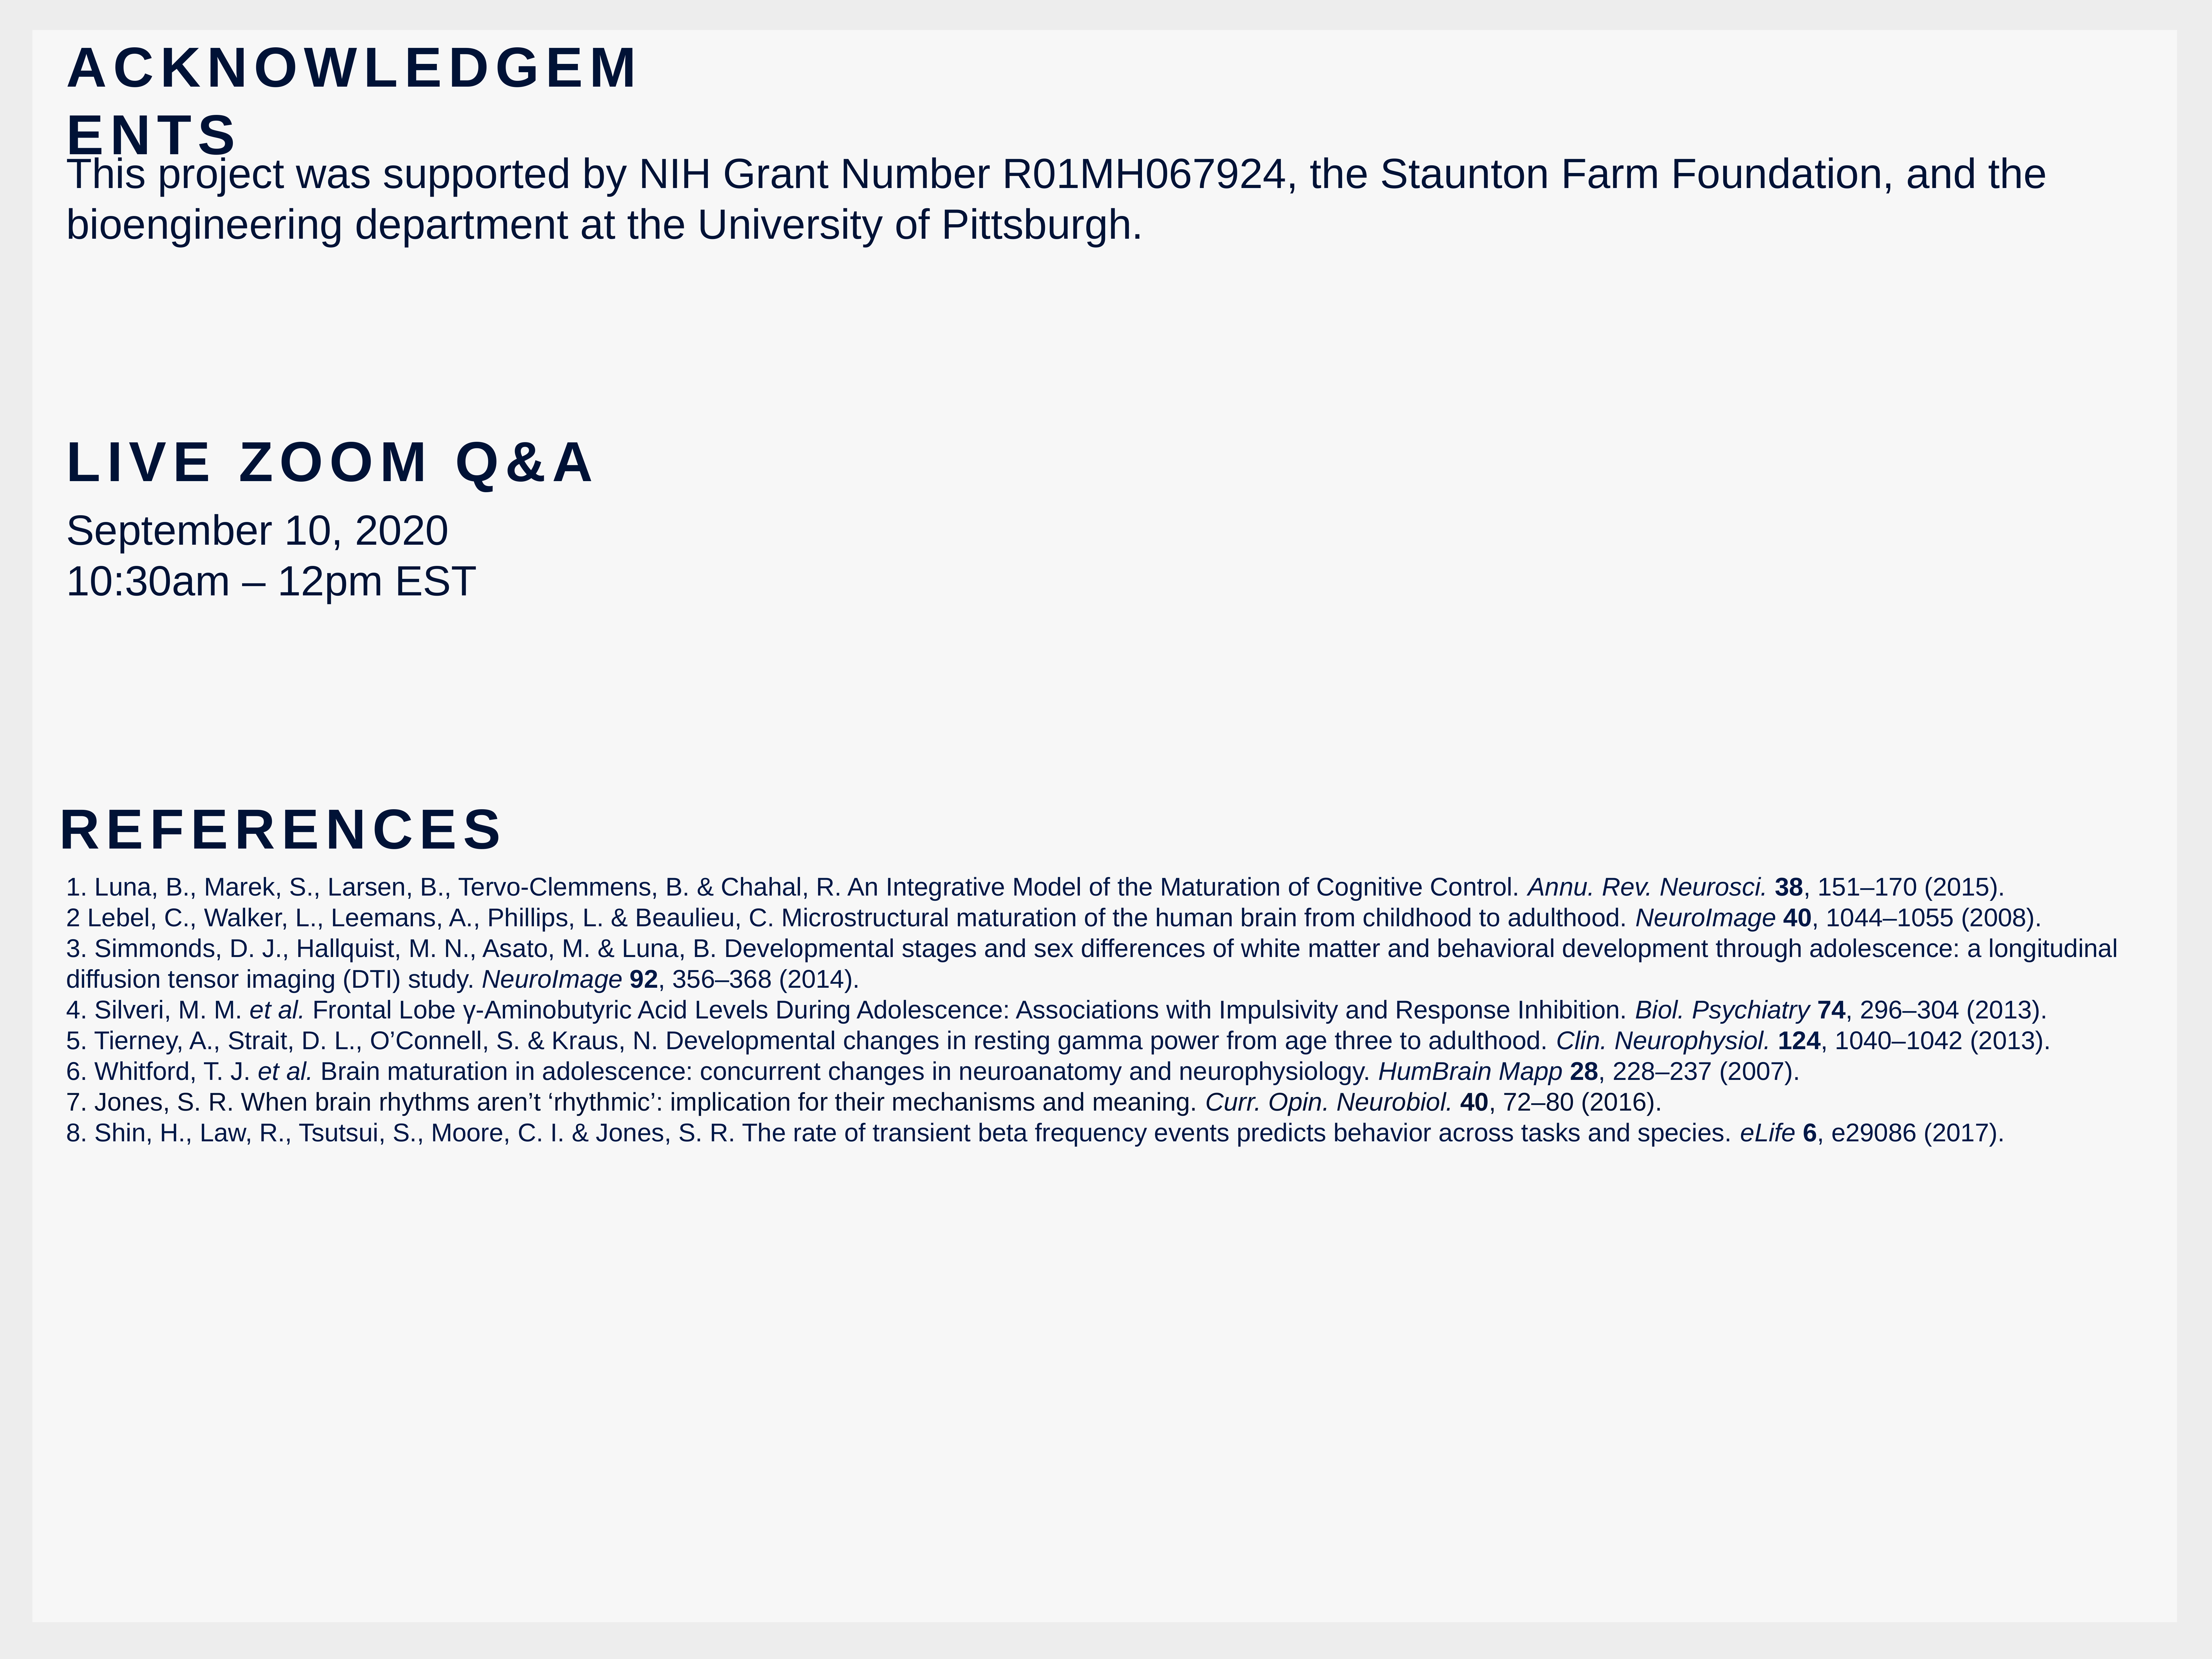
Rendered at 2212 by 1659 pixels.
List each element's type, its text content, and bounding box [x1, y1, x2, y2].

text_box live zoom q&a [61, 421, 676, 496]
text_box 1. Luna, B., Marek, S., Larsen, B., Tervo-Clemmens, B. & Chahal, R. An Integrative Model of the Maturation of Cognitive Control. Annu. Rev. Neurosci. 38, 151–170 (2015). 2 Lebel, C., Walker, L., Leemans, A., Phillips, L. & Beaulieu, C. Microstructural maturation of the human brain from childhood to adulthood. NeuroImage 40, 1044–1055 (2008). 3. Simmonds, D. J., Hallquist, M. N., Asato, M. & Luna, B. Developmental stages and sex differences of white matter and behavioral development through adolescence: a longitudinal diffusion tensor imaging (DTI) study. NeuroImage 92, 356–368 (2014). 4. Silveri, M. M. et al. Frontal Lobe γ-Aminobutyric Acid Levels During Adolescence: Associations with Impulsivity and Response Inhibition. Biol. Psychiatry 74, 296–304 (2013). 5. Tierney, A., Strait, D. L., O’Connell, S. & Kraus, N. Developmental changes in resting gamma power from age three to adulthood. Clin. Neurophysiol. 124, 1040–1042 (2013). 6. Whitford, T. J. et al. Brain maturation in adolescence: concurrent changes in neuroanatomy and neurophysiology. HumBrain Mapp 28, 228–237 (2007). 7. Jones, S. R. When brain rhythms aren’t ‘rhythmic’: implication for their mechanisms and meaning. Curr. Opin. Neurobiol. 40, 72–80 (2016). 8. Shin, H., Law, R., Tsutsui, S., Moore, C. I. & Jones, S. R. The rate of transient beta frequency events predicts behavior across tasks and species. eLife 6, e29086 (2017). [61, 868, 2124, 1149]
text_box [32, 29, 2177, 1622]
text_box September 10, 2020 10:30am – 12pm EST [61, 500, 1796, 657]
text_box acknowledgements [61, 27, 676, 102]
text_box references [32, 789, 646, 864]
text_box This project was supported by NIH Grant Number R01MH067924, the Staunton Farm Foundation, and the bioengineering department at the University of Pittsburgh. [61, 143, 2147, 250]
